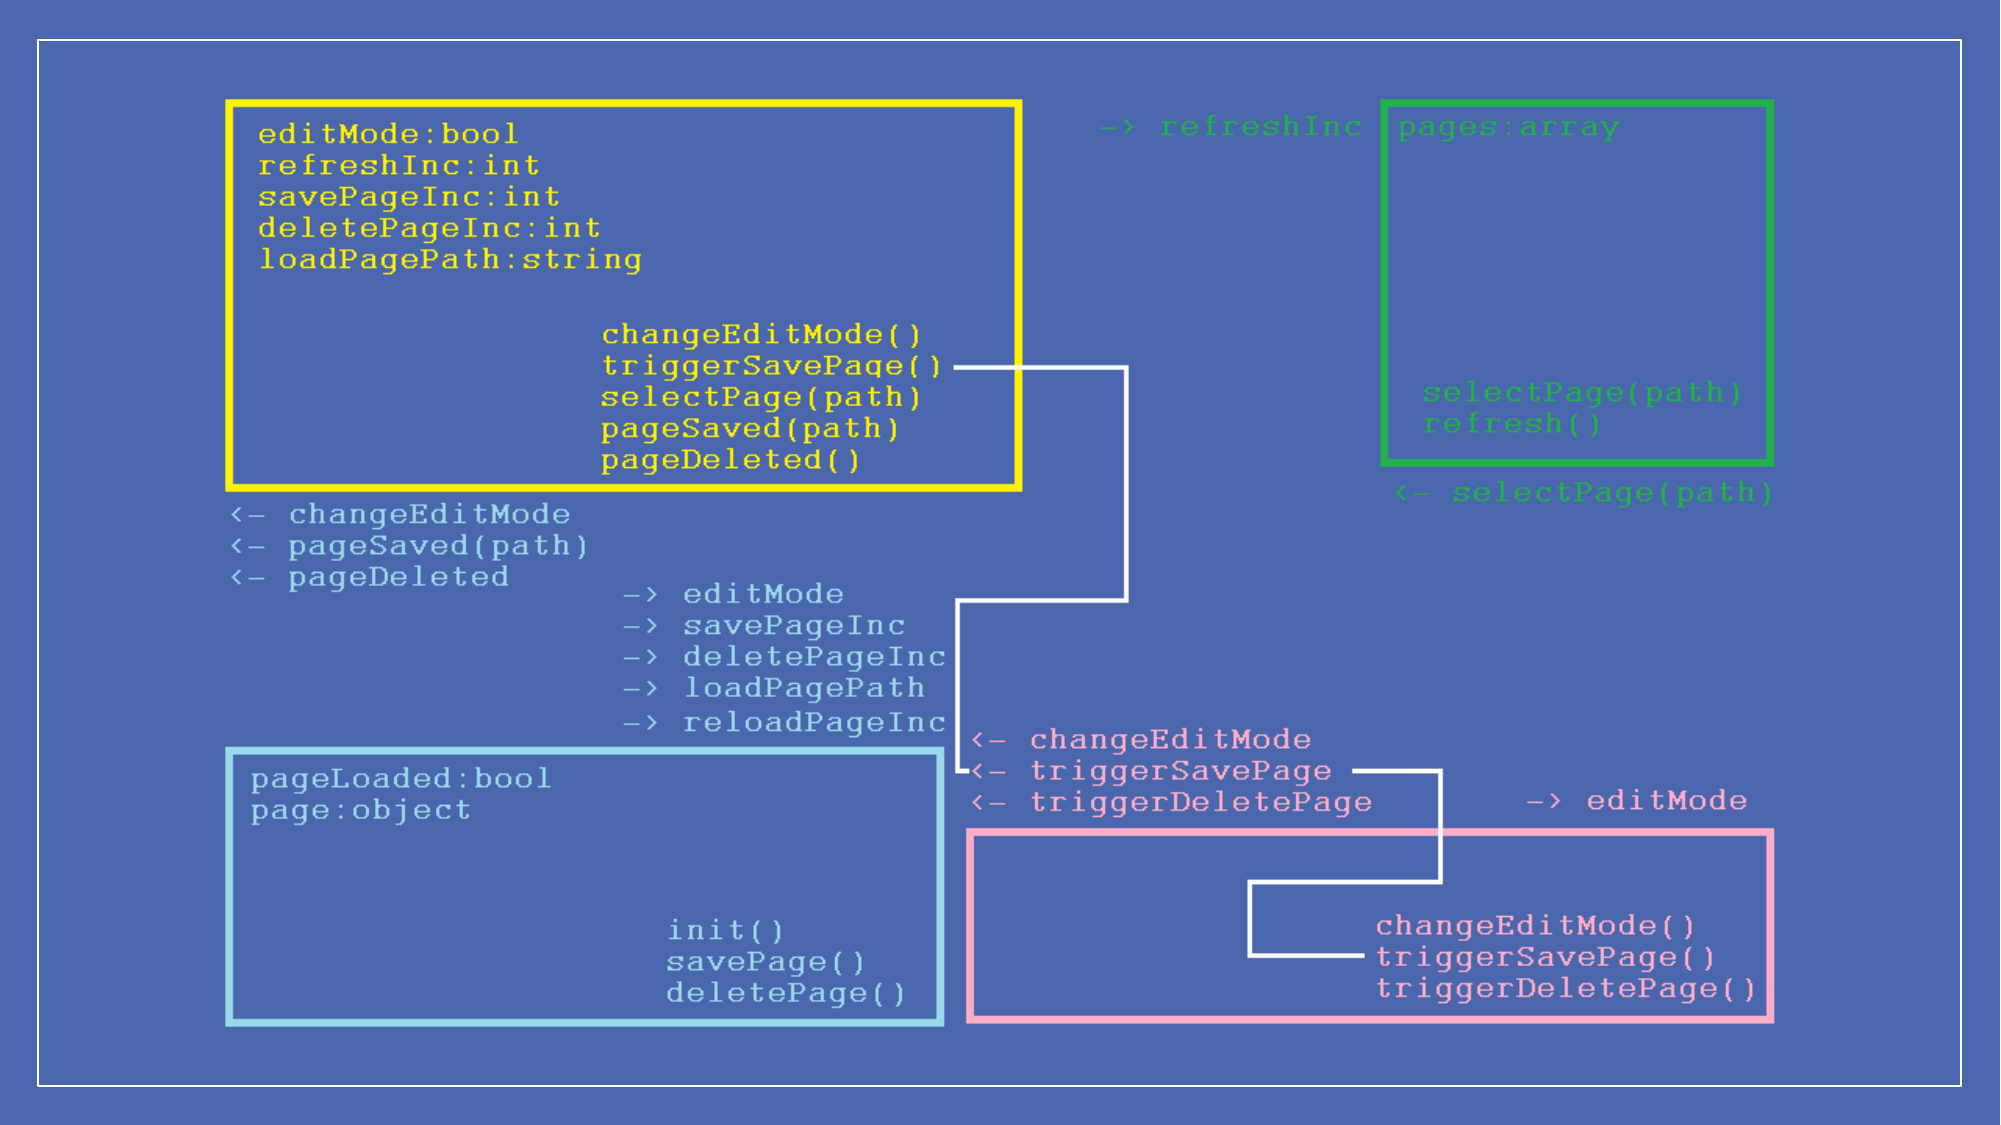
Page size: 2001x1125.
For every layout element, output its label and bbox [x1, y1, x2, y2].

picture [212, 87, 1787, 1038]
